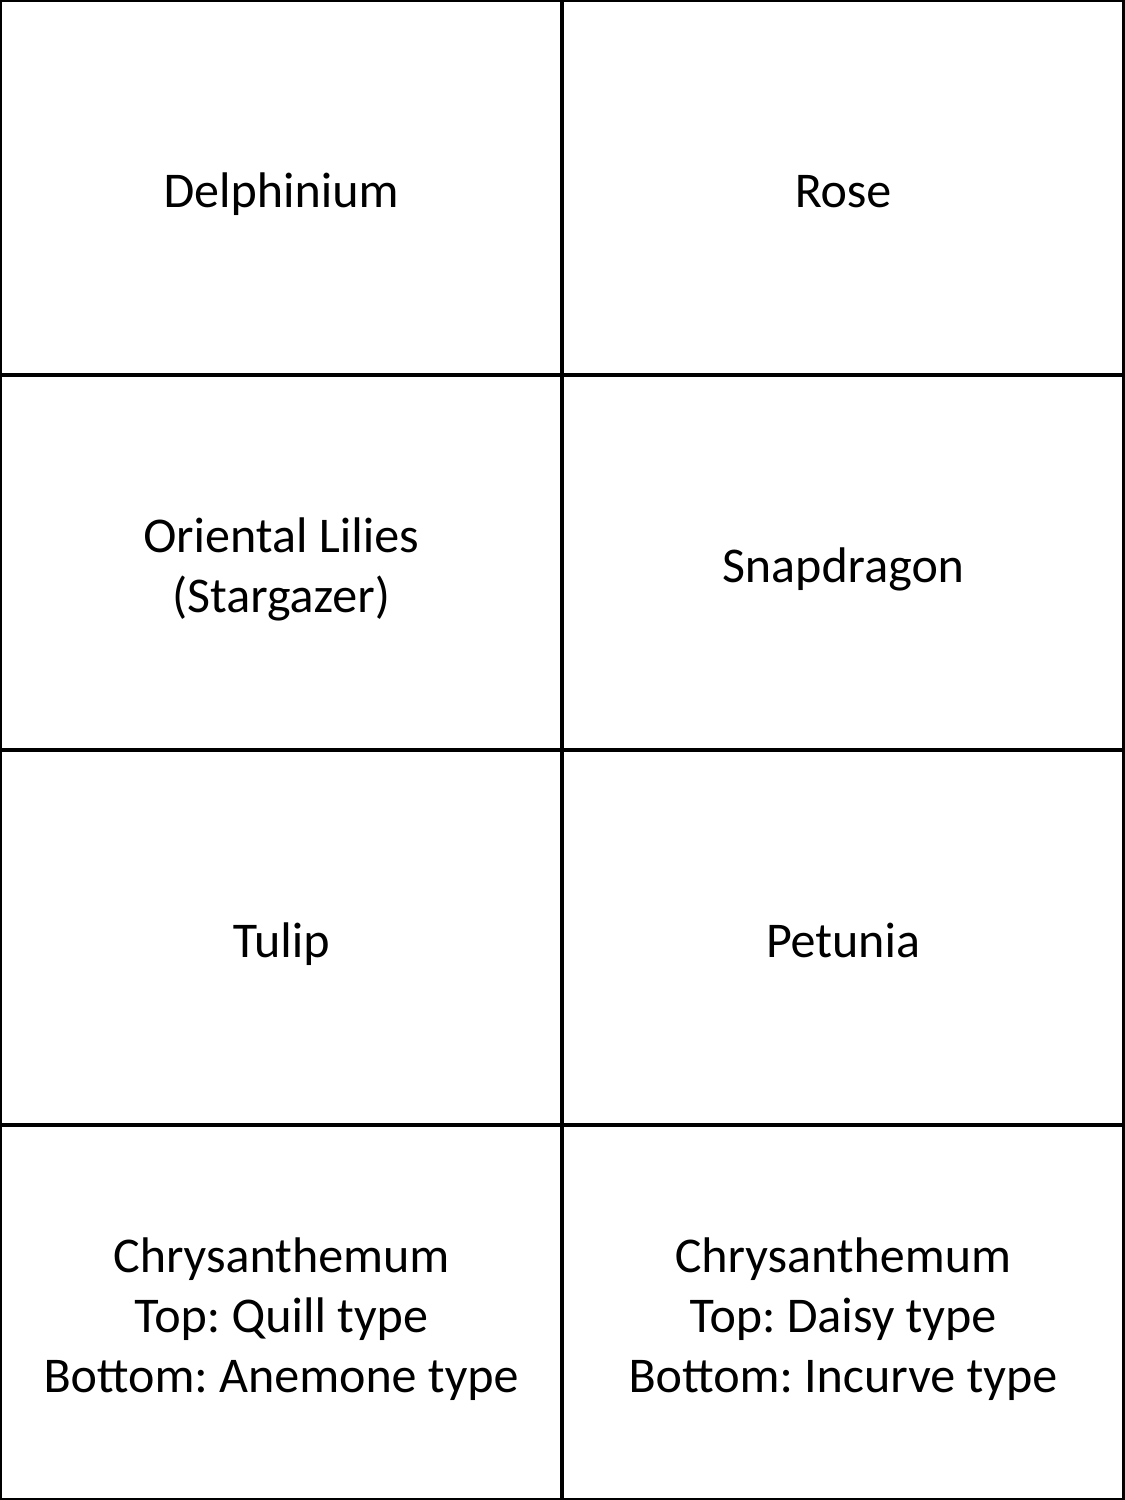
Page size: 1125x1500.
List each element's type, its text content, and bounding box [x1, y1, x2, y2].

text_box Petunia [560, 748, 1125, 1123]
text_box Snapdragon [560, 373, 1125, 748]
text_box Tulip [0, 748, 560, 1123]
text_box Oriental Lilies (Stargazer) [0, 373, 560, 748]
text_box Rose [560, 0, 1125, 373]
text_box Chrysanthemum Top: Quill type Bottom: Anemone type [0, 1123, 560, 1500]
text_box Delphinium [0, 0, 560, 373]
text_box Chrysanthemum Top: Daisy type Bottom: Incurve type [560, 1123, 1125, 1500]
